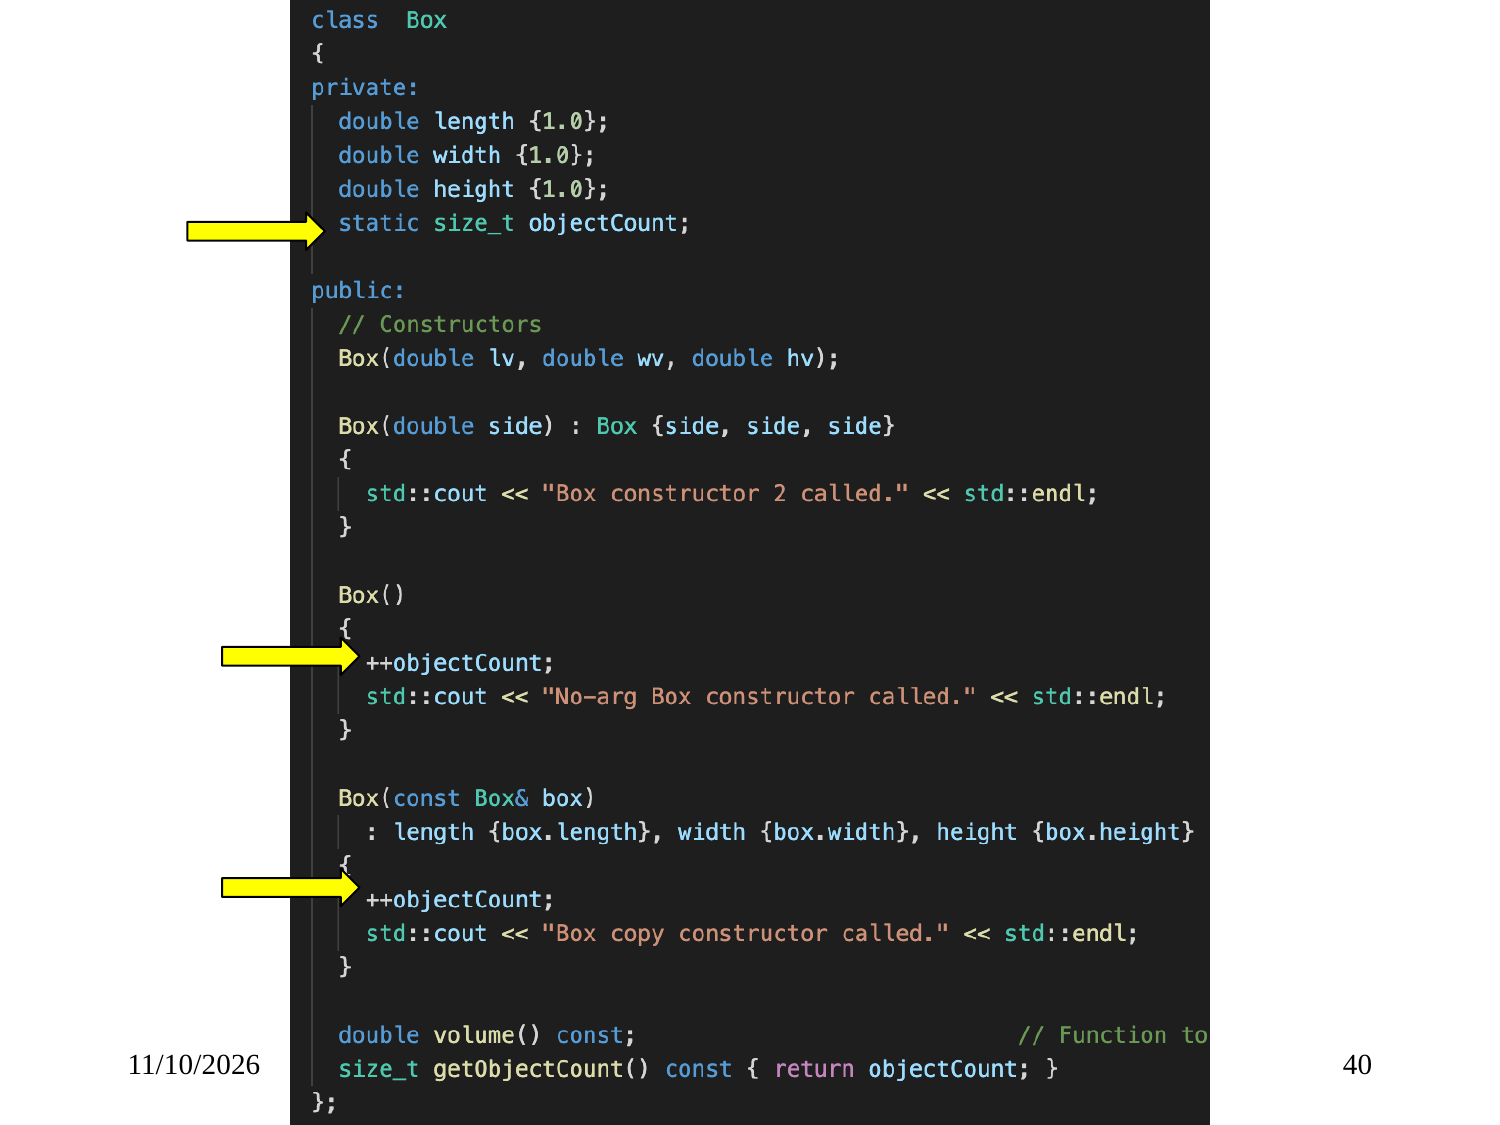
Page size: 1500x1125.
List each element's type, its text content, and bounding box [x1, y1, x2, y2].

text_box [222, 878, 285, 897]
text_box [187, 221, 285, 241]
picture [290, 0, 1210, 1125]
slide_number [112, 1024, 285, 1101]
text_box [222, 646, 285, 666]
slide_number 40 [1213, 1024, 1388, 1101]
